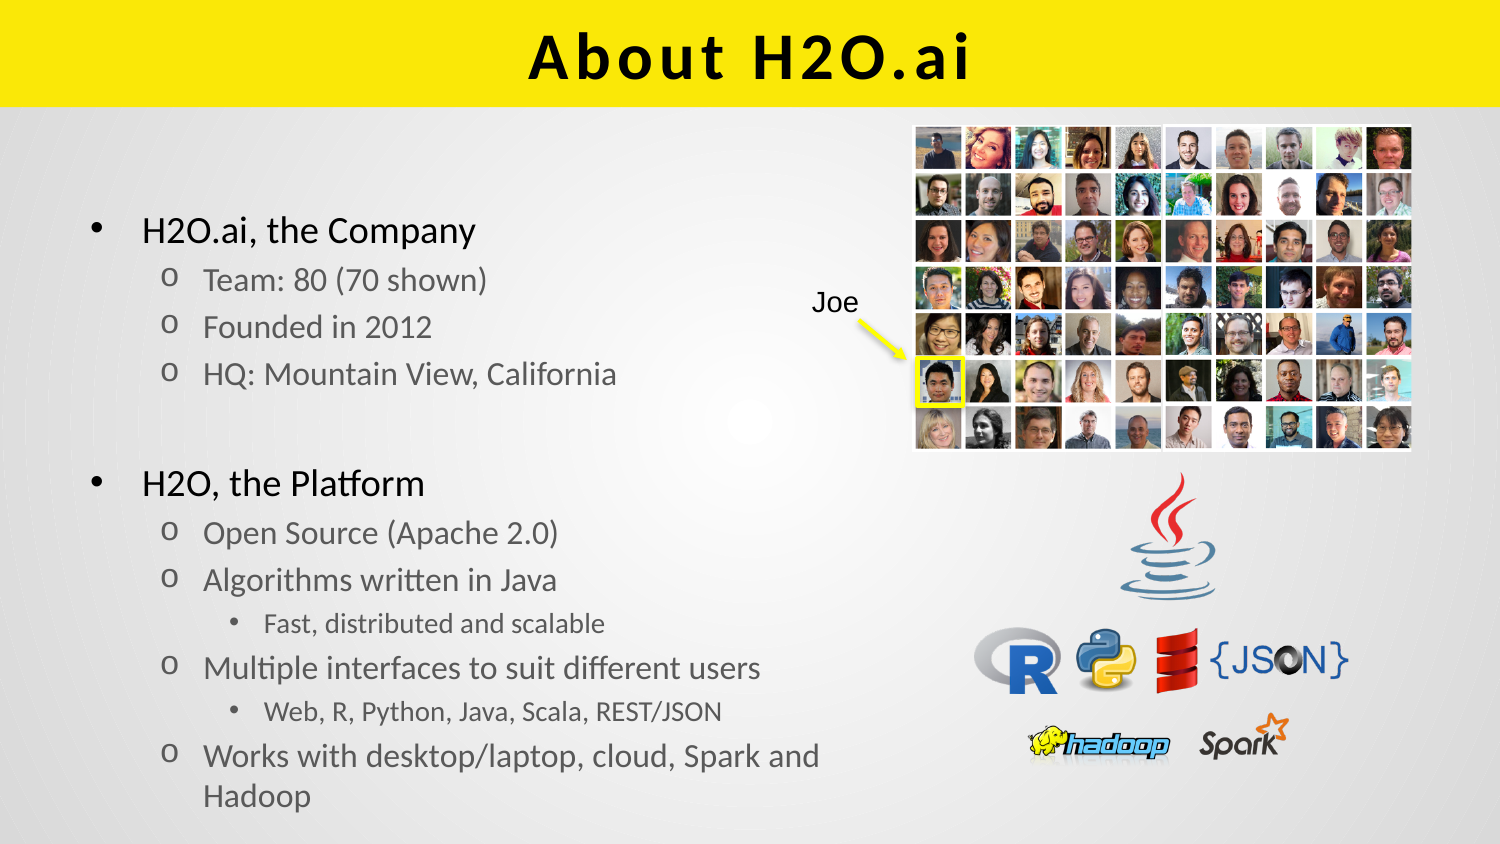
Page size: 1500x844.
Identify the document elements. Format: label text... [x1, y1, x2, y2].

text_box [858, 319, 907, 361]
title About H2O.ai [75, 0, 1425, 108]
list H2O.ai, the Company Team: 80 (70 shown) Founded in 2012 HQ: Mountain View, California H2O, the Platform Open Source (Apache 2.0) Algorithms written in Java Fast, distributed and scalable Multiple interfaces to suit different users Web, R, Python, Java, Scala, REST/JSON Works with desktop/laptop, cloud, Spark and Hadoop [75, 196, 864, 823]
text_box Joe [797, 275, 875, 326]
picture [912, 124, 1412, 452]
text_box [973, 469, 1350, 787]
